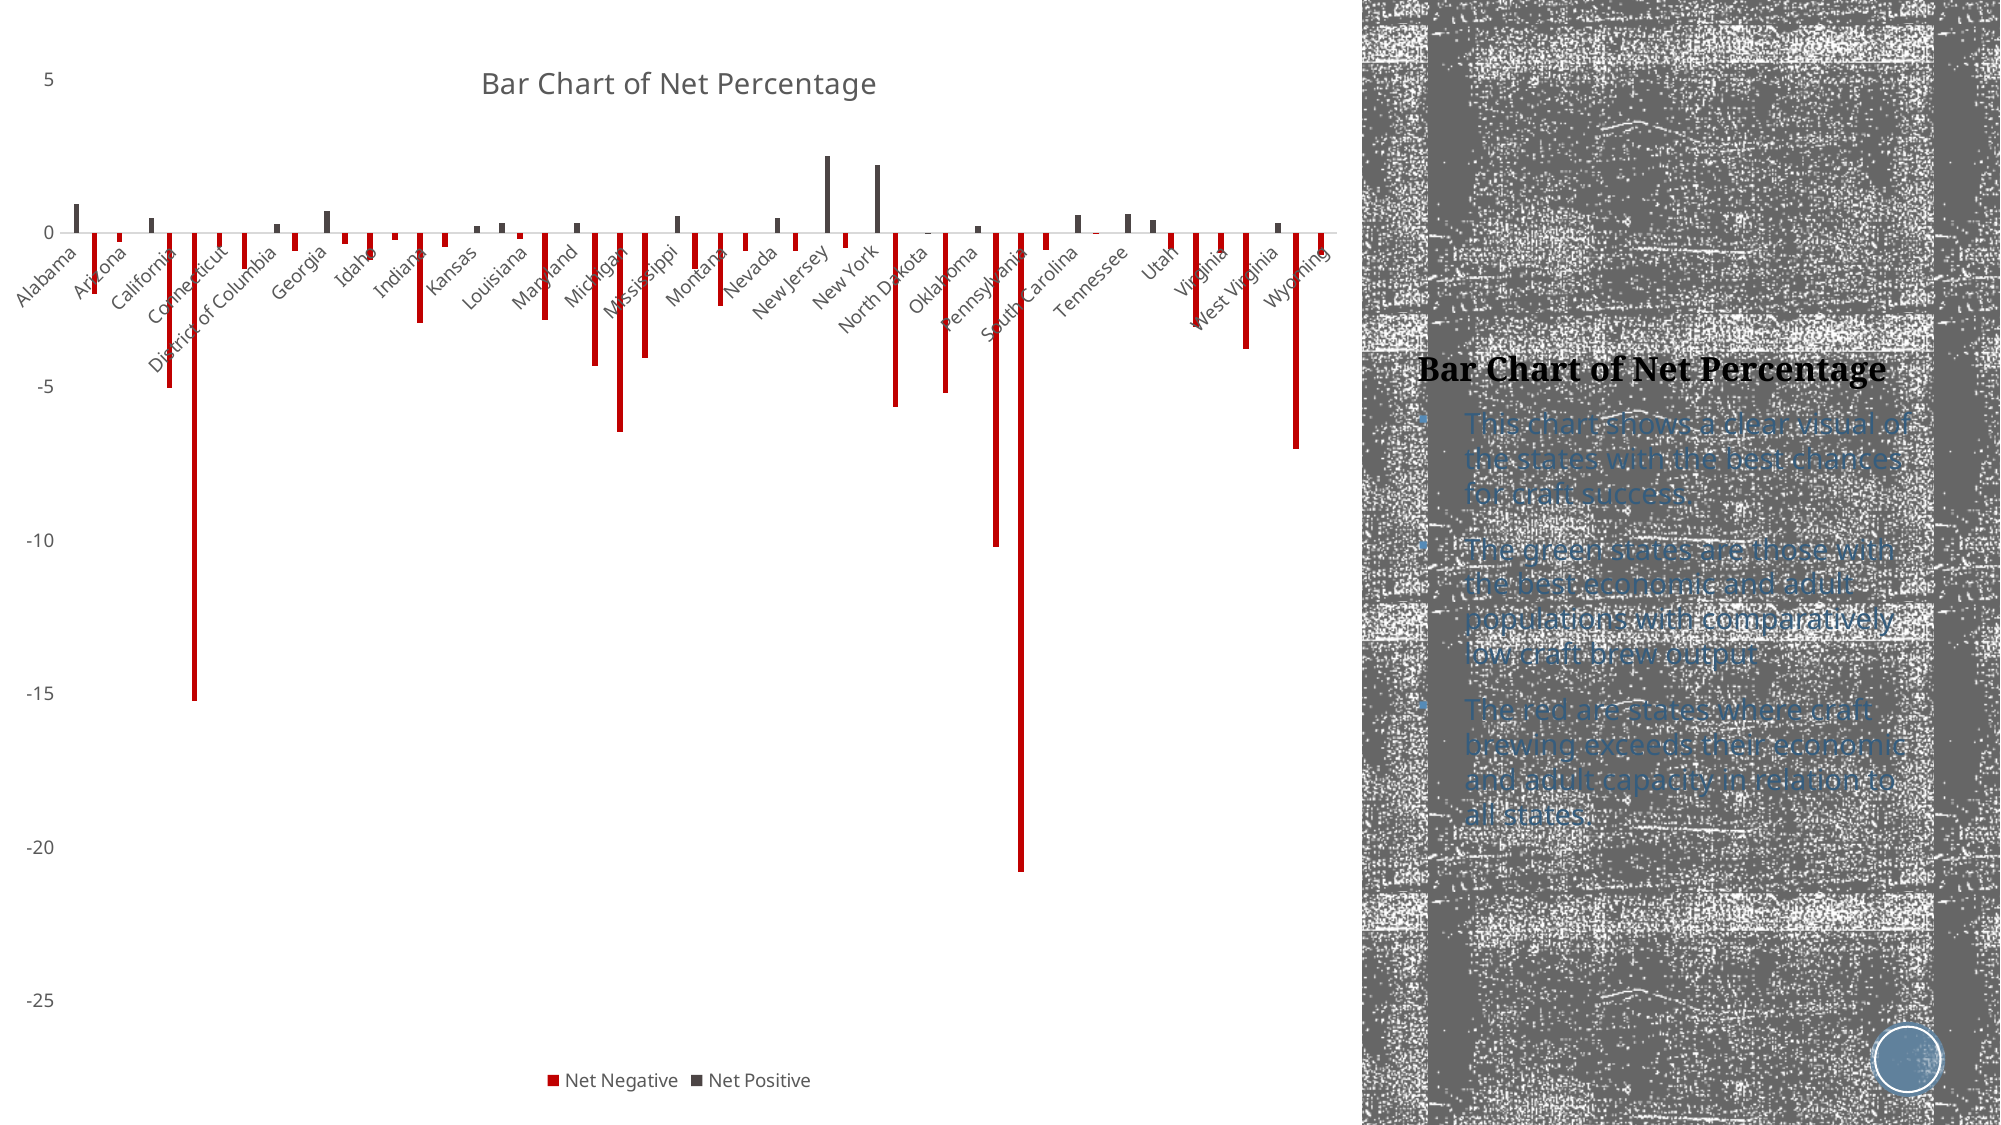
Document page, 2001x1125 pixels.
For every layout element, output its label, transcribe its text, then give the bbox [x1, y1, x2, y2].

title Bar Chart of Net Percentage [1402, 112, 1928, 397]
chart [3, 28, 1357, 1098]
list This chart shows a clear visual of the states with the best chances for craft success. The green states are those with the best economic and adult populations with comparatively low craft brew output The red are states where craft brewing exceeds their economic and adult capacity in relation to all states. [1402, 397, 1928, 938]
